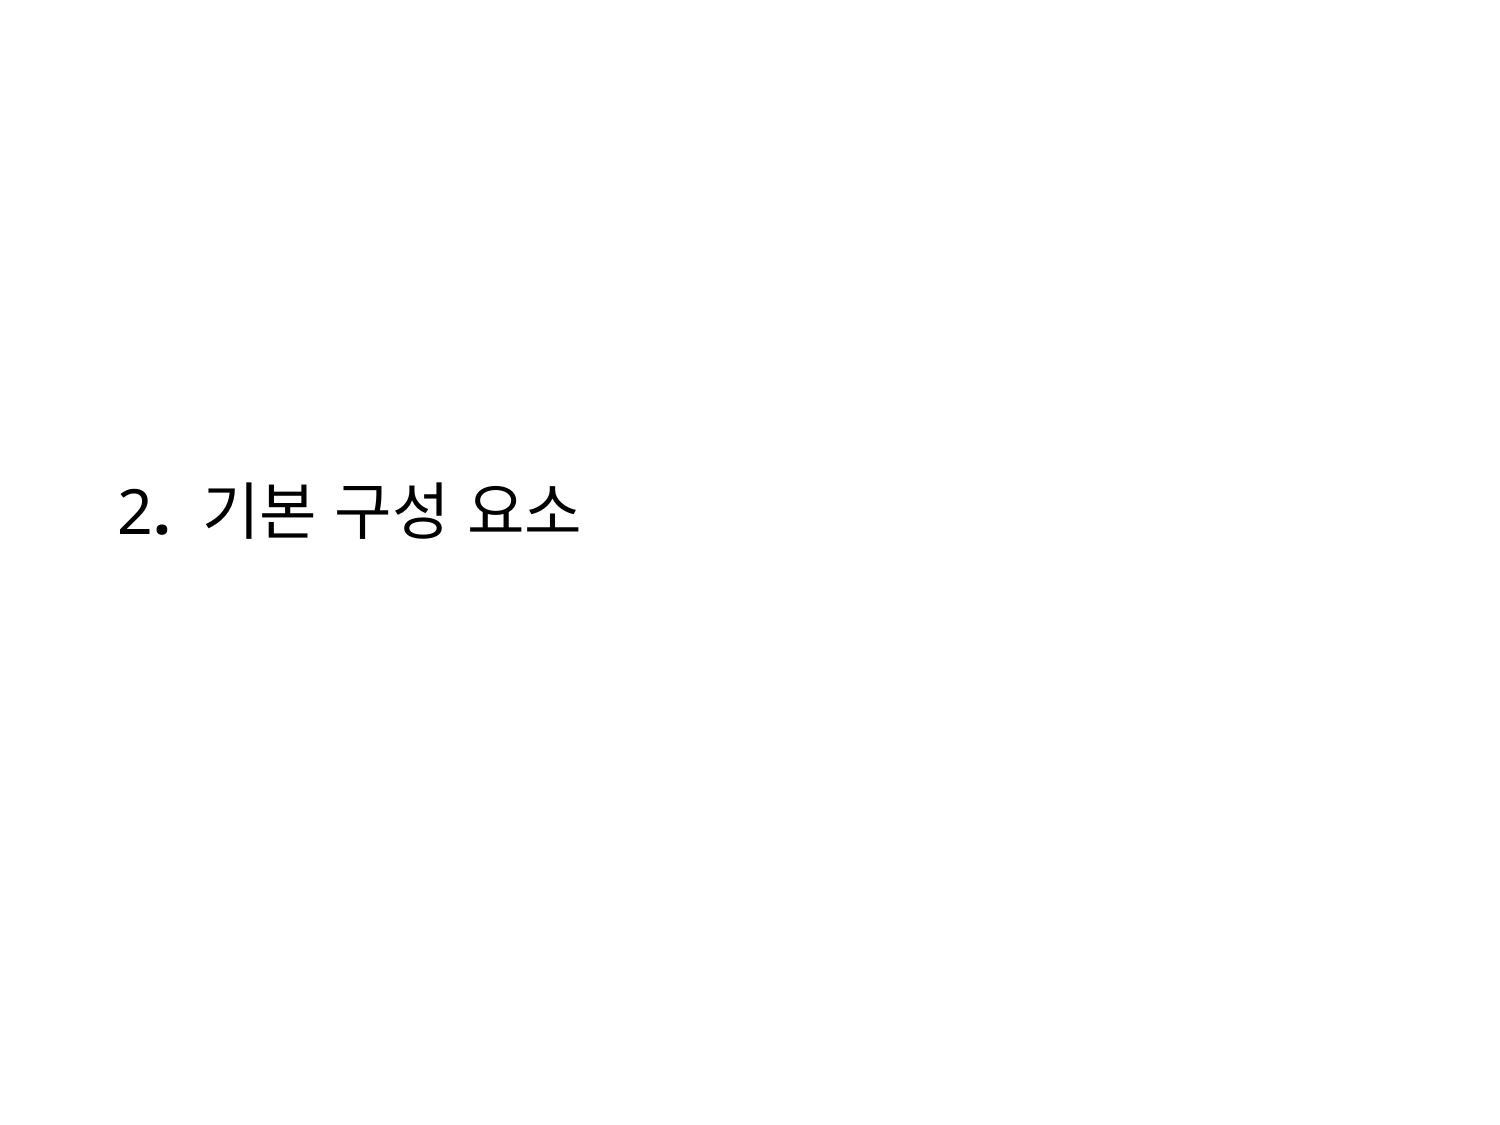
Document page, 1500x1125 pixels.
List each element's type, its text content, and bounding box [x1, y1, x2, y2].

title 2. 기본 구성 요소 [102, 280, 1397, 749]
